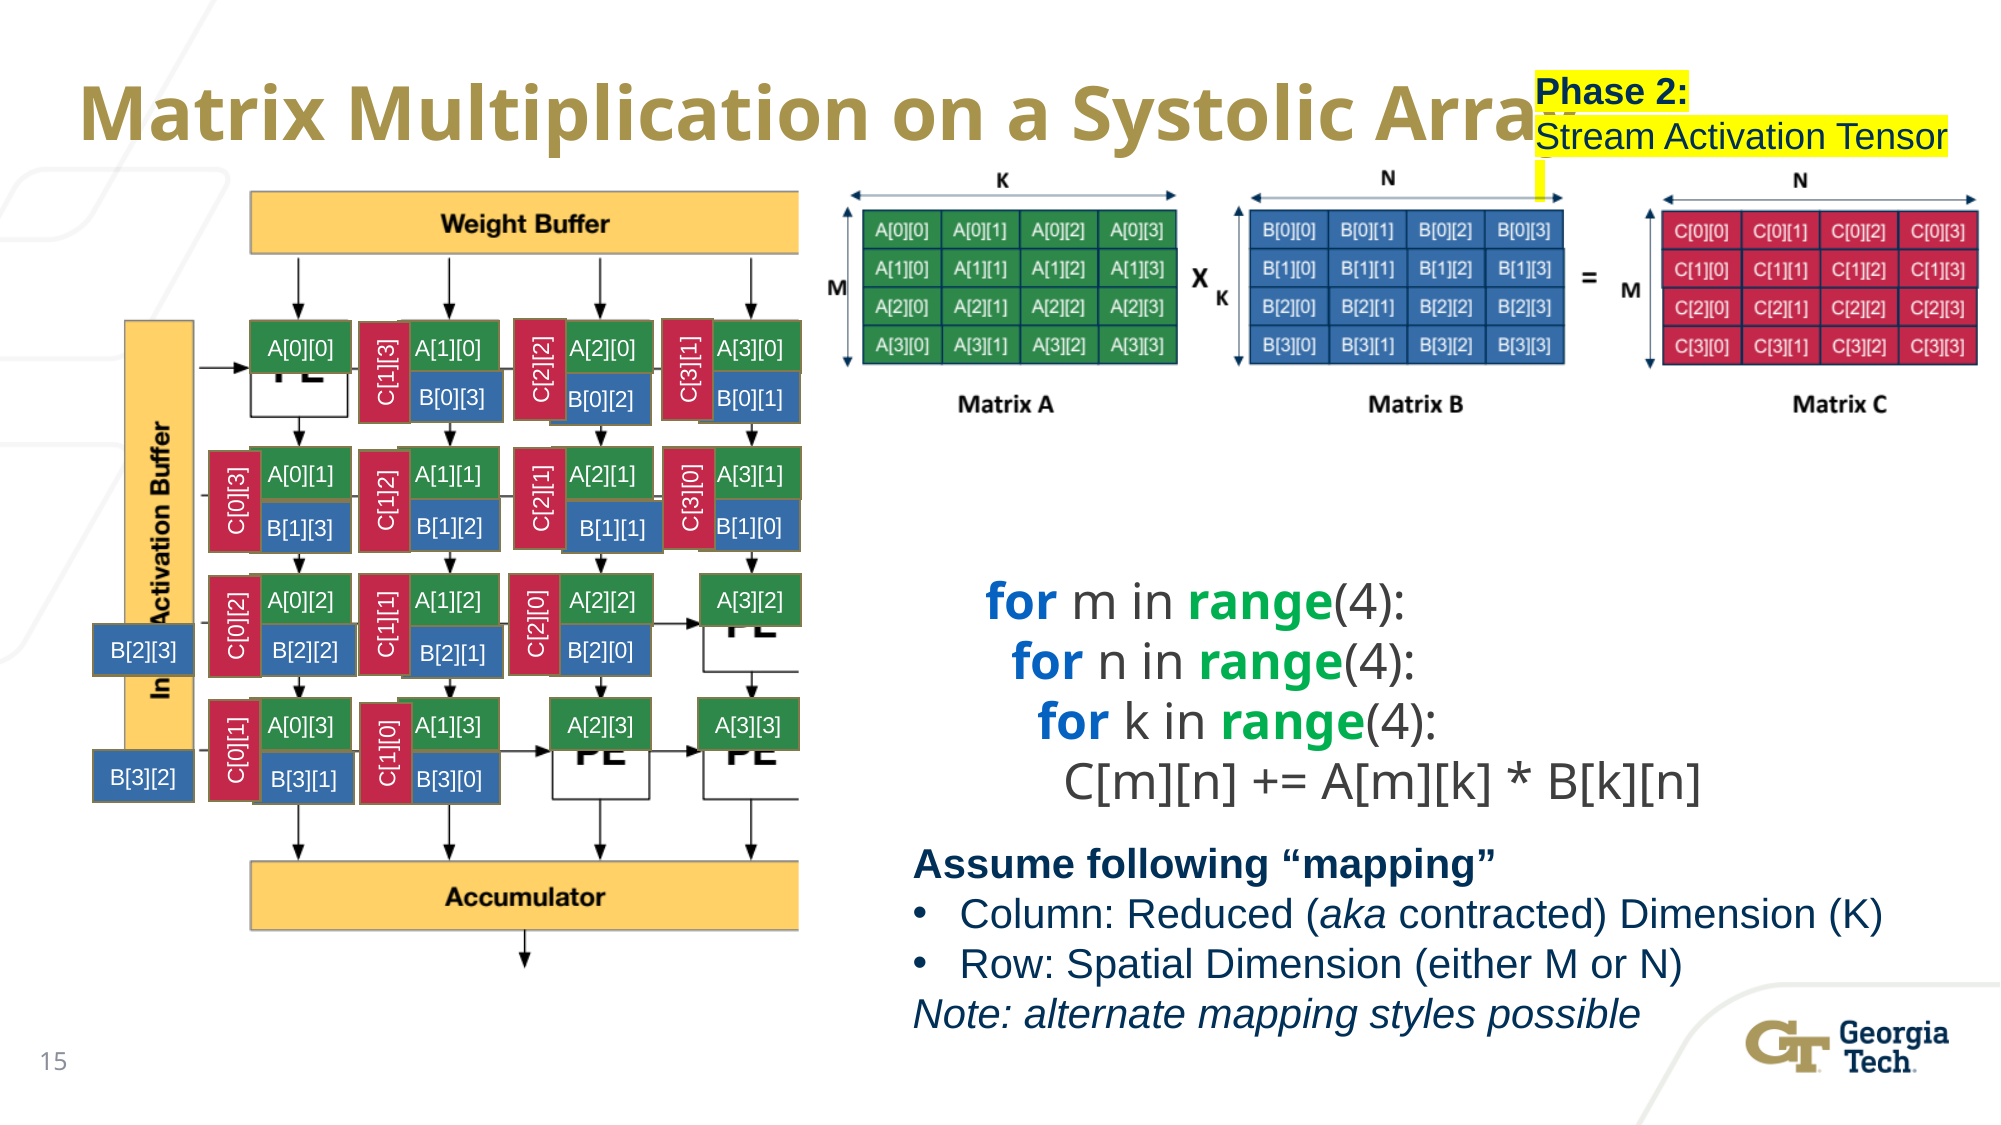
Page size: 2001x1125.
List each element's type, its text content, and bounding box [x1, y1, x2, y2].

text_box Assume following “mapping” Column: Reduced (aka contracted) Dimension (K) Row: Spatial Dimension (either M or N) Note: alternate mapping styles possible [897, 829, 1936, 1045]
title Matrix Multiplication on a Systolic Array [62, 32, 1938, 200]
picture [0, 0, 2001, 1125]
text_box for m in range(4): for n in range(4): for k in range(4): C[m][n] += A[m][k] * B[k][n] [970, 562, 1819, 818]
text_box B[3][2] [92, 749, 123, 803]
text_box B[2][3] [92, 623, 123, 677]
text_box Phase 2: Stream Activation Tensor [1520, 59, 1974, 156]
